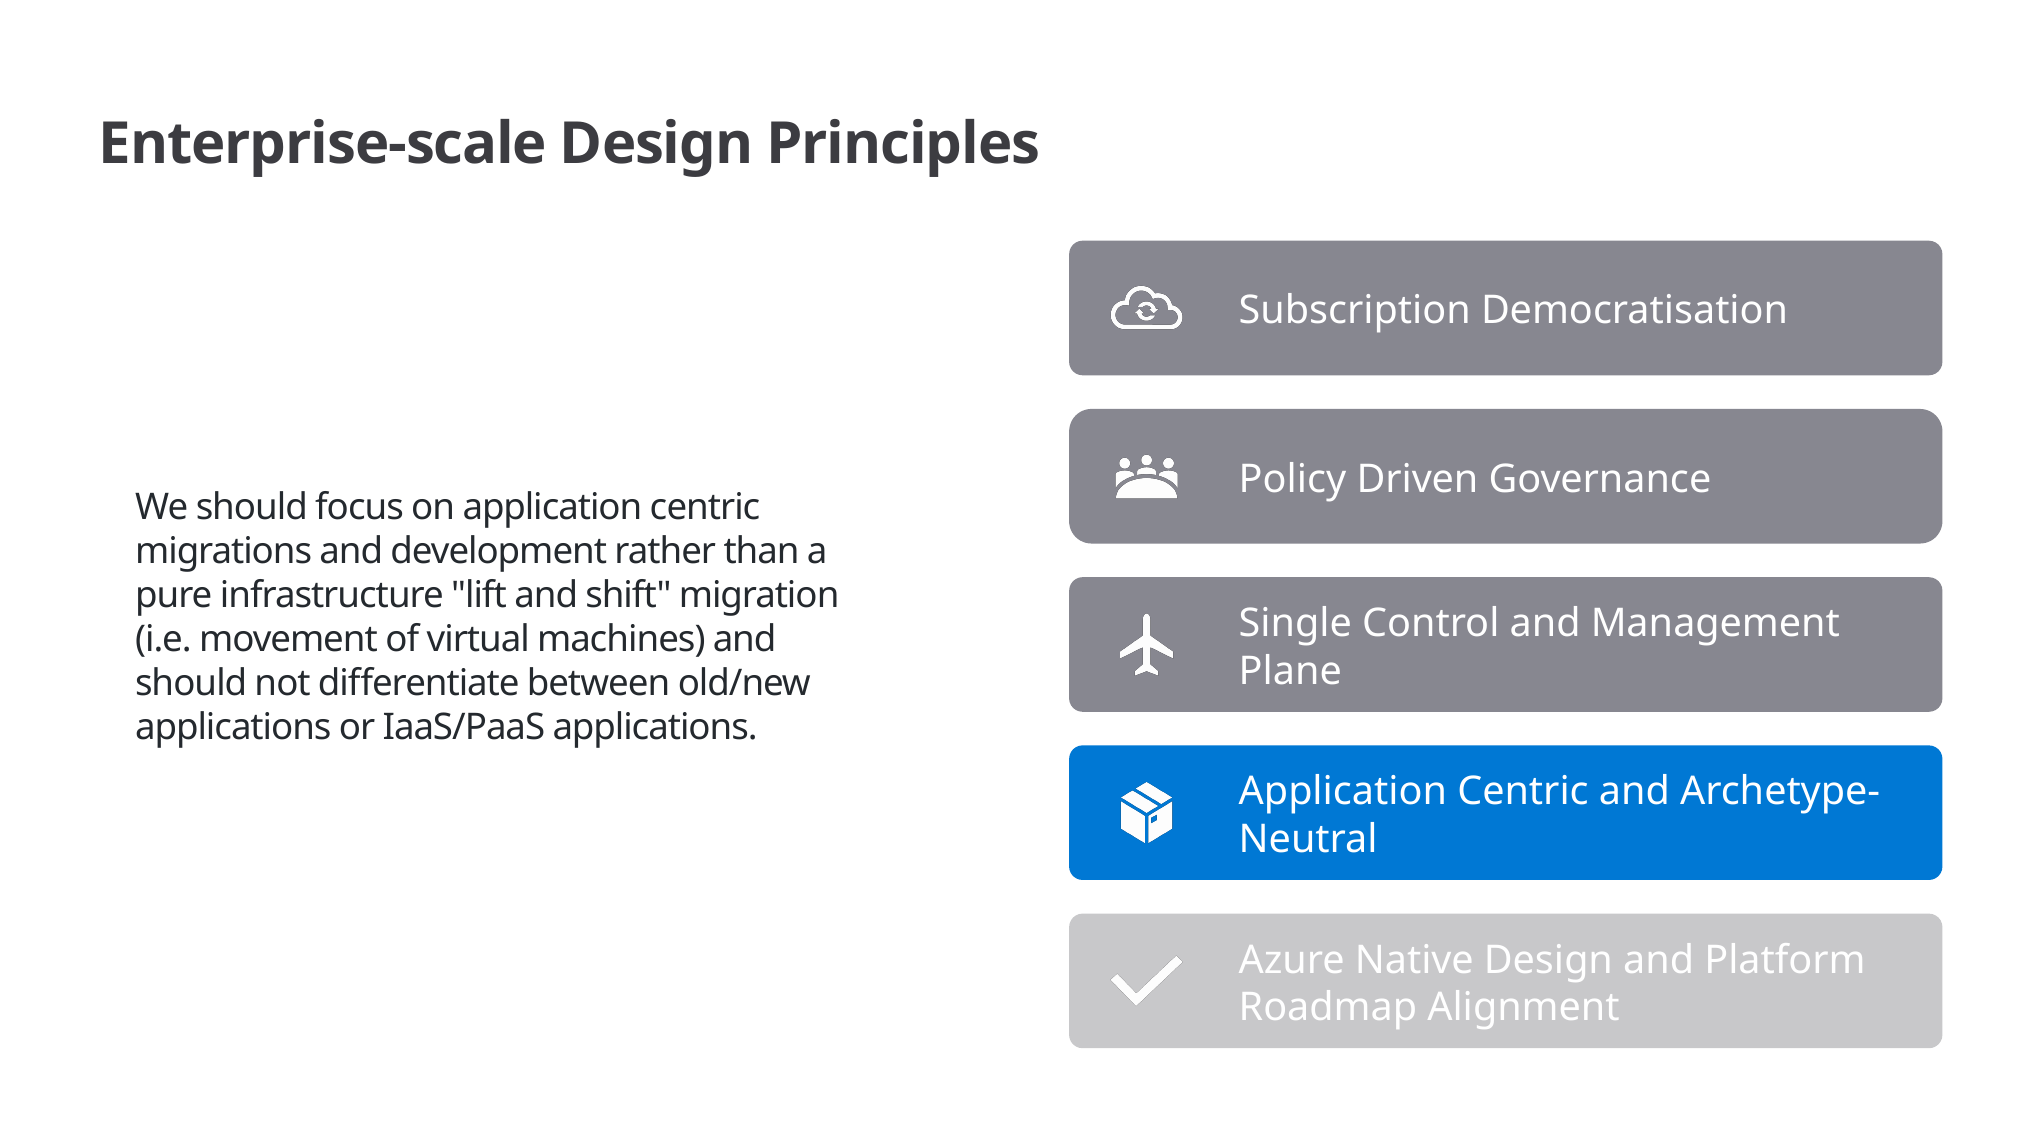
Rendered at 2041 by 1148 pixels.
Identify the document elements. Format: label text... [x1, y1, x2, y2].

list We should focus on application centric migrations and development rather than a pure infrastructure "lift and shift" migration (i.e. movement of virtual machines) and should not differentiate between old/new applications or IaaS/PaaS applications. [135, 467, 899, 763]
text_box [1068, 239, 1943, 1050]
title Enterprise-scale Design Principles [98, 98, 1943, 192]
